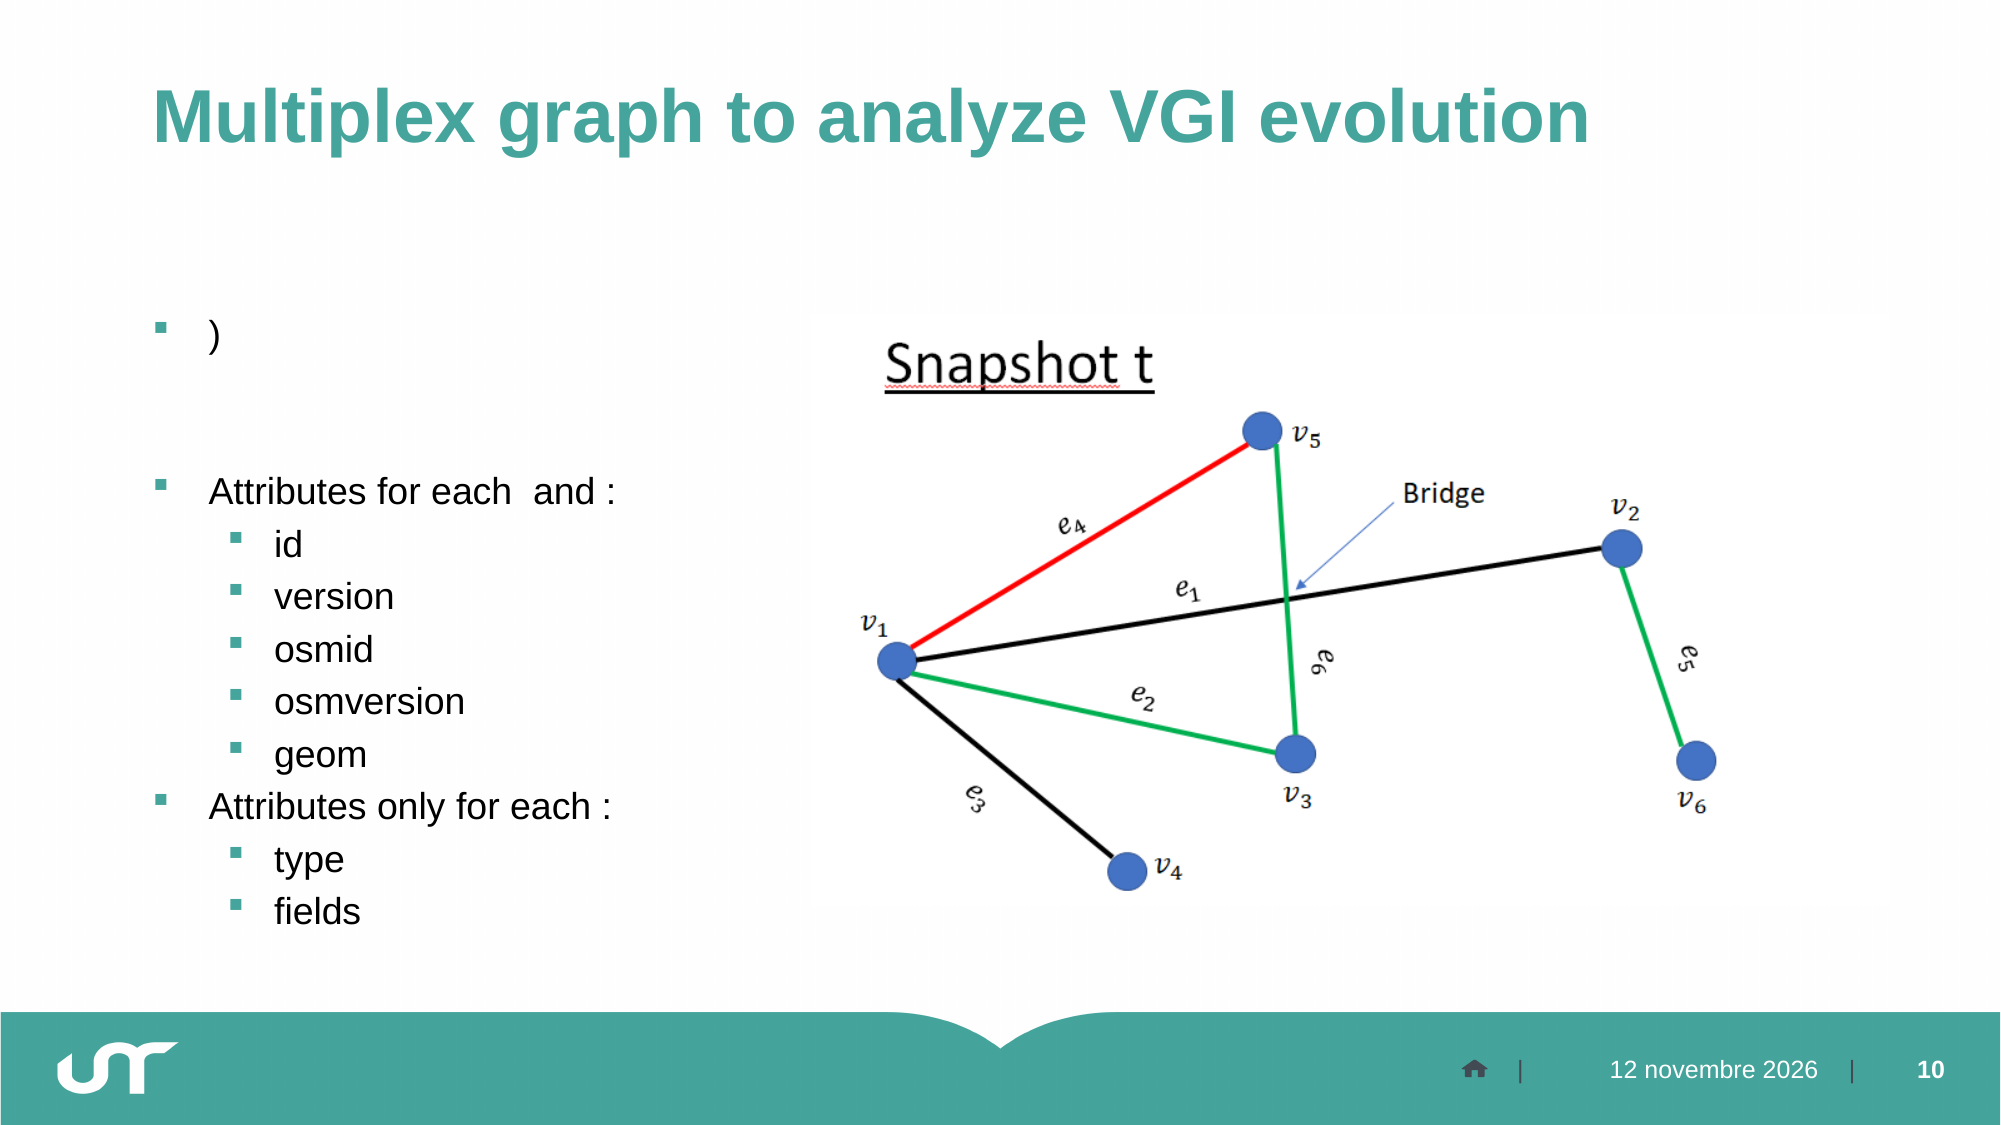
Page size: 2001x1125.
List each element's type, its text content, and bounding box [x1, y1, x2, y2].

title Multiplex graph to analyze VGI evolution [137, 59, 1863, 278]
picture [0, 0, 2001, 1125]
